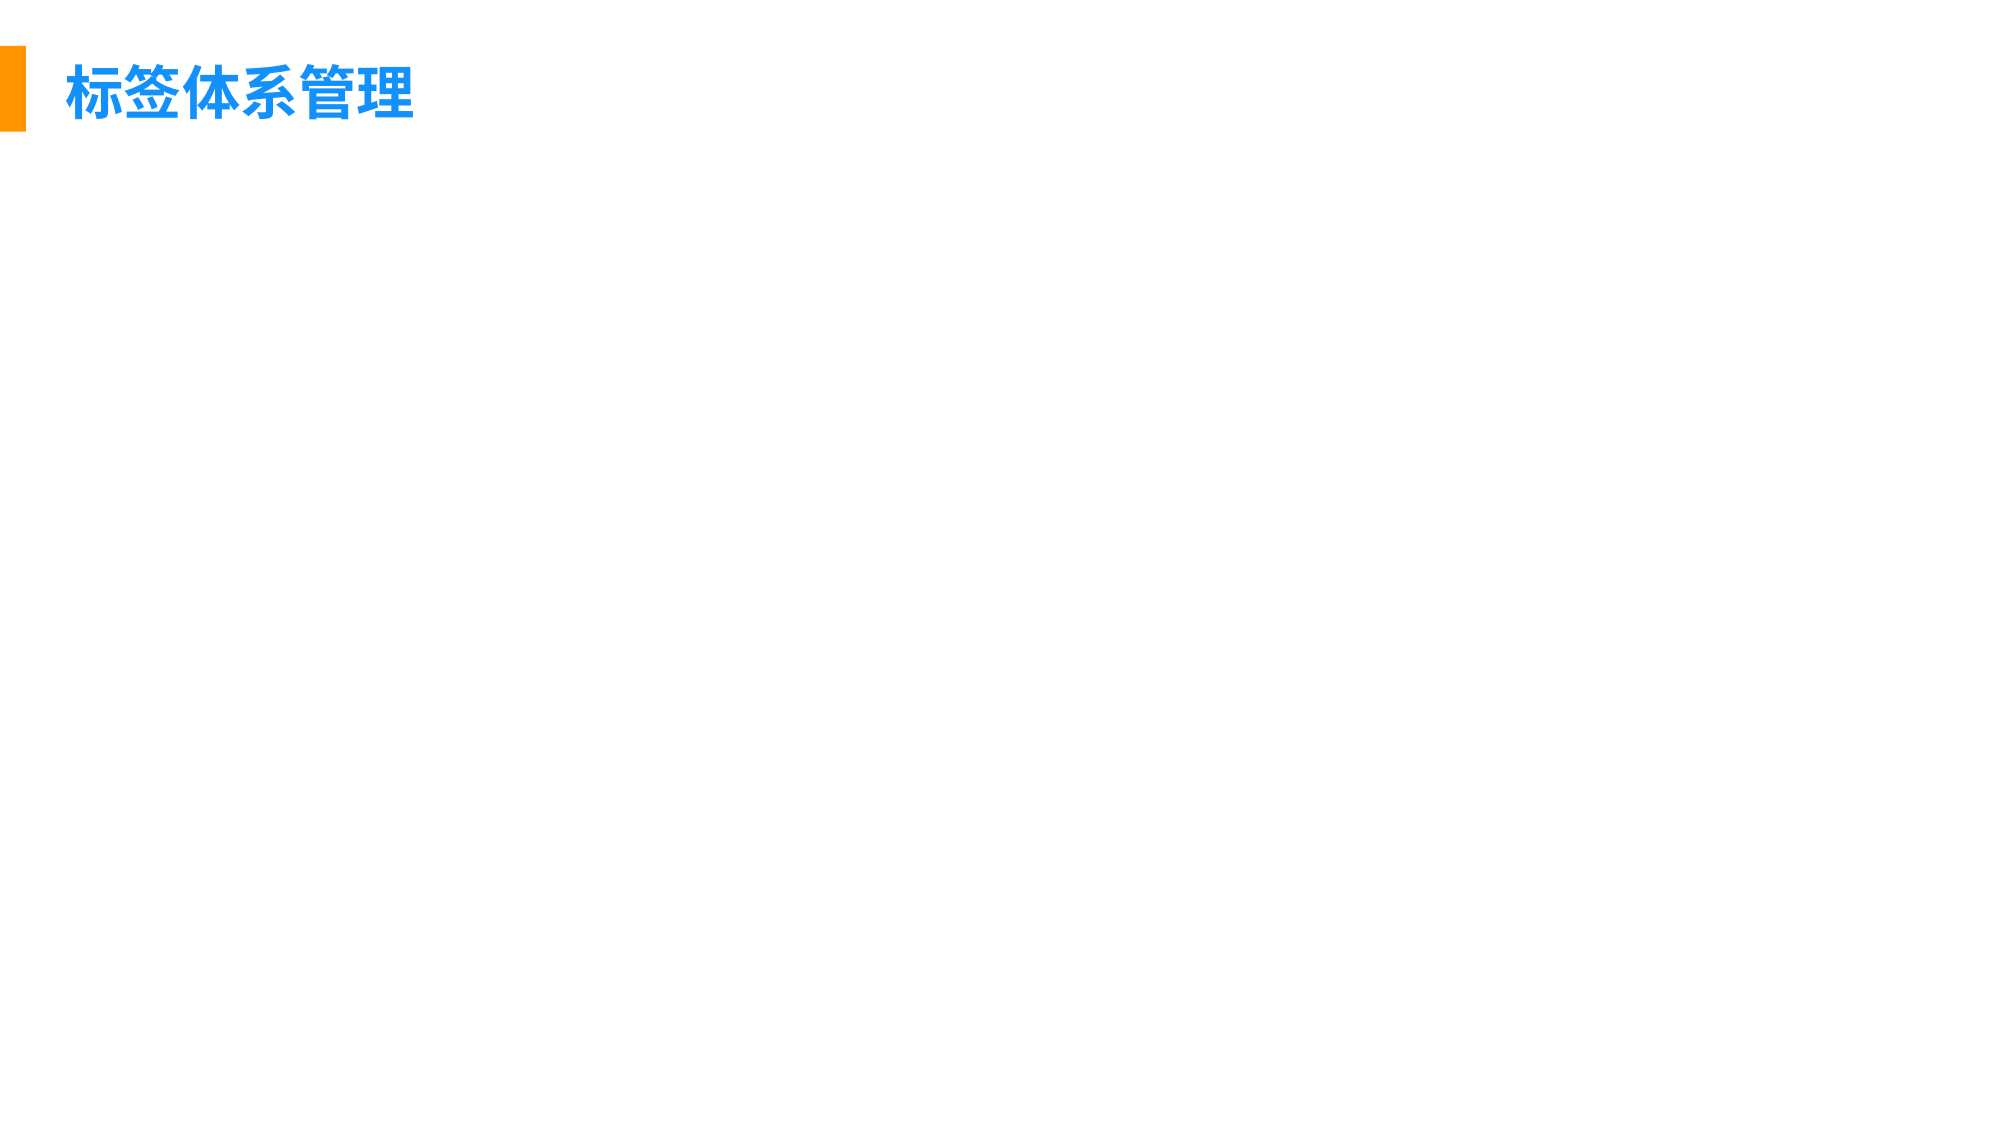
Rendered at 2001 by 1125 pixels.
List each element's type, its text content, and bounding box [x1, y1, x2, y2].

text_box 标签体系管理 [50, 48, 1708, 134]
